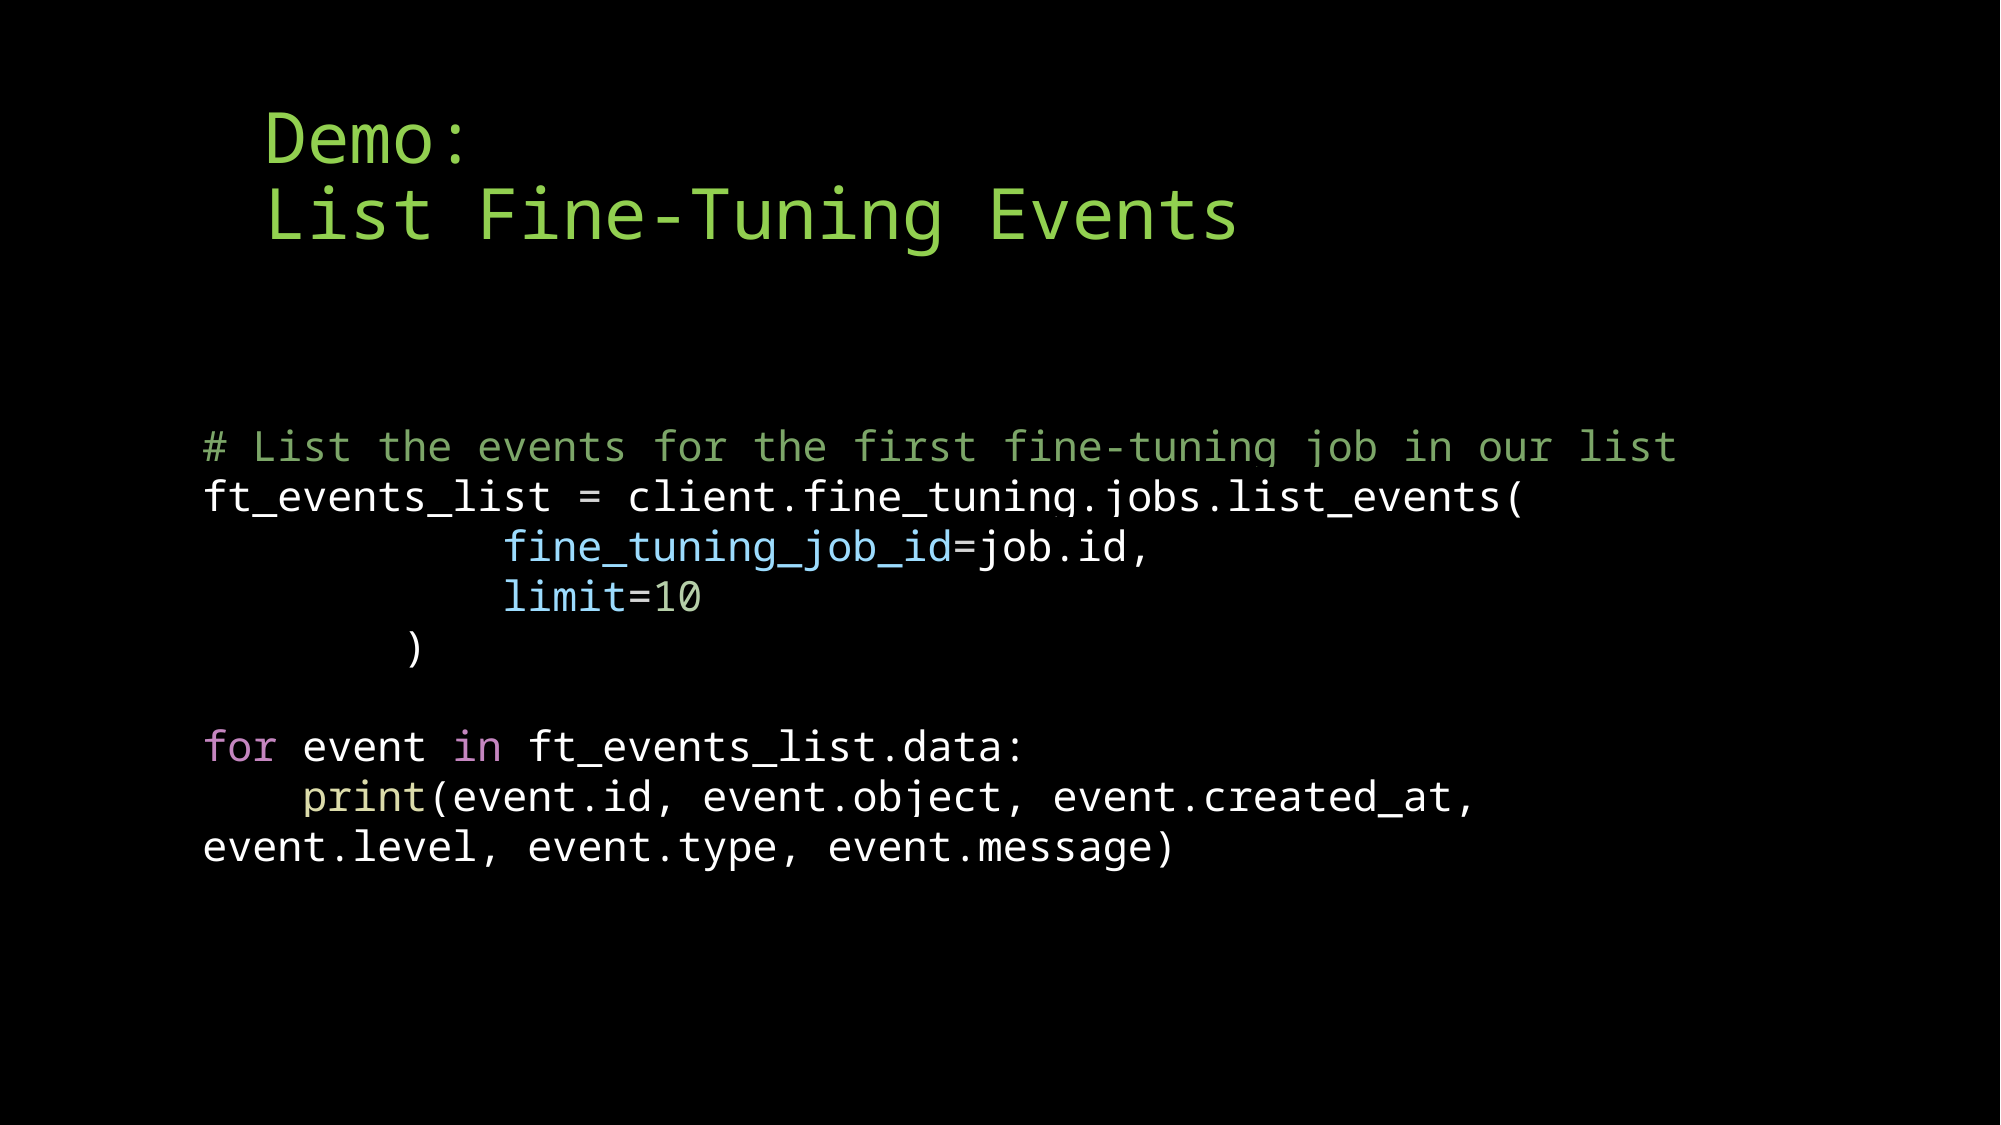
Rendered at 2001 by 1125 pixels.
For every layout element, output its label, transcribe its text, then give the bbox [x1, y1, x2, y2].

text_box # List the events for the first fine-tuning job in our list ft_events_list = client.fine_tuning.jobs.list_events( fine_tuning_job_id=job.id, limit=10 ) for event in ft_events_list.data: print(event.id, event.object, event.created_at, event.level, event.type, event.message) [187, 412, 1813, 878]
title Demo: List Fine-Tuning Events [249, 75, 1750, 263]
